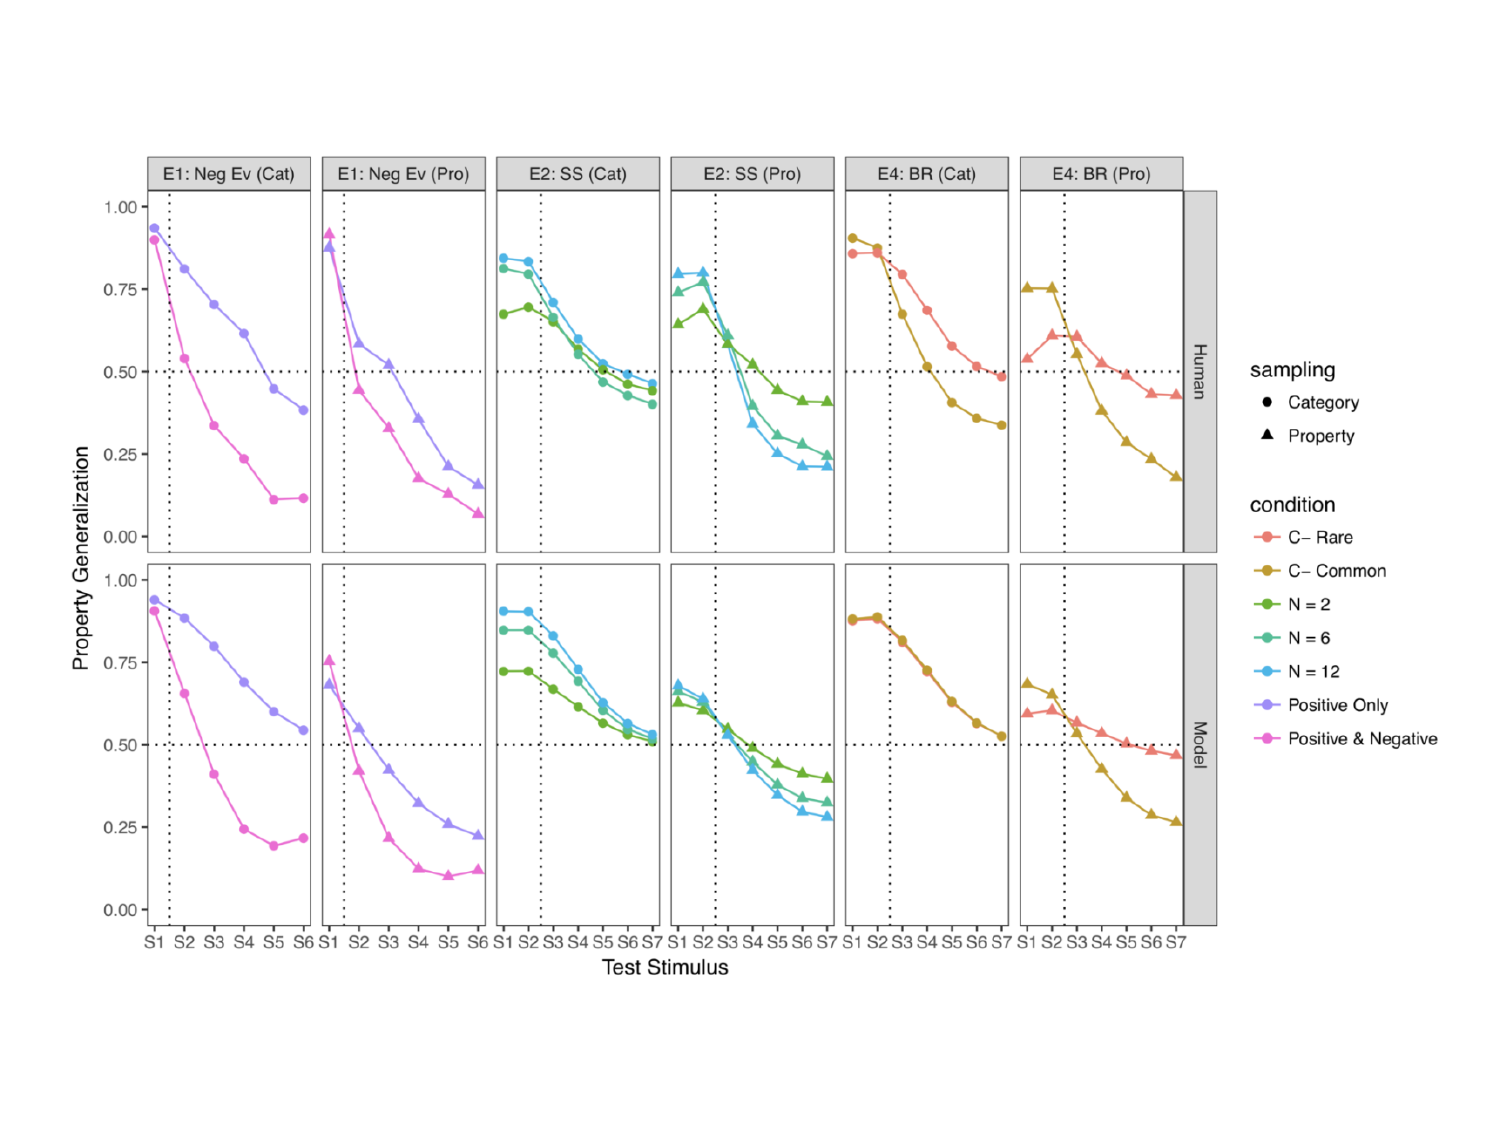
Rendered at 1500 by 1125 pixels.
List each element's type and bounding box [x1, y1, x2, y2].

picture [0, 89, 1500, 1036]
